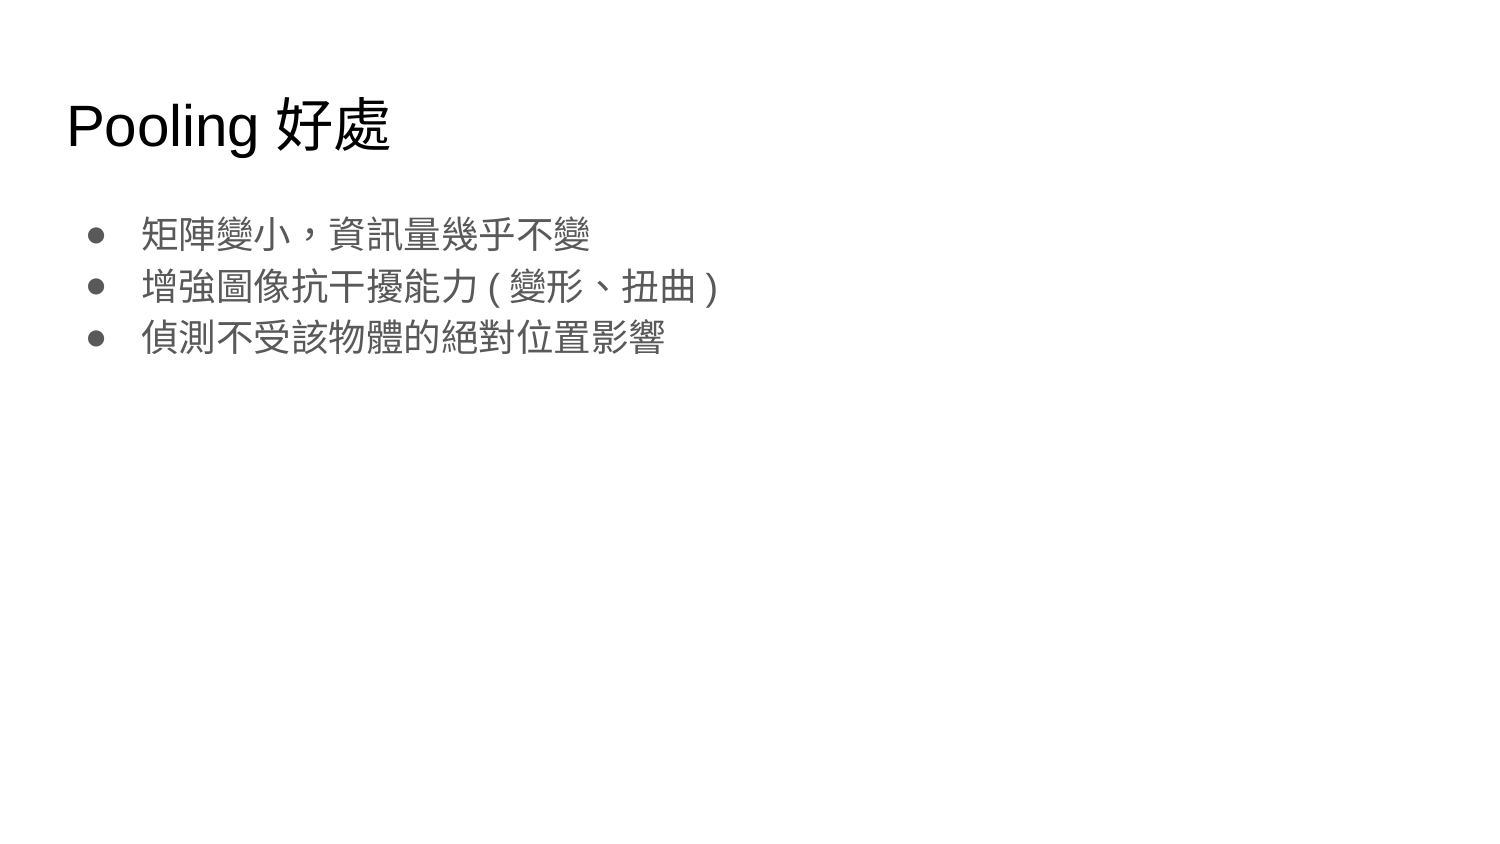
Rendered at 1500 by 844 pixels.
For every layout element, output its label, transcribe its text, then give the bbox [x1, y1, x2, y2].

title Pooling好處 [51, 72, 1449, 167]
list 矩陣變小，資訊量幾乎不變 增強圖像抗干擾能力(變形、扭曲) 偵測不受該物體的絕對位置影響 [51, 189, 1449, 750]
